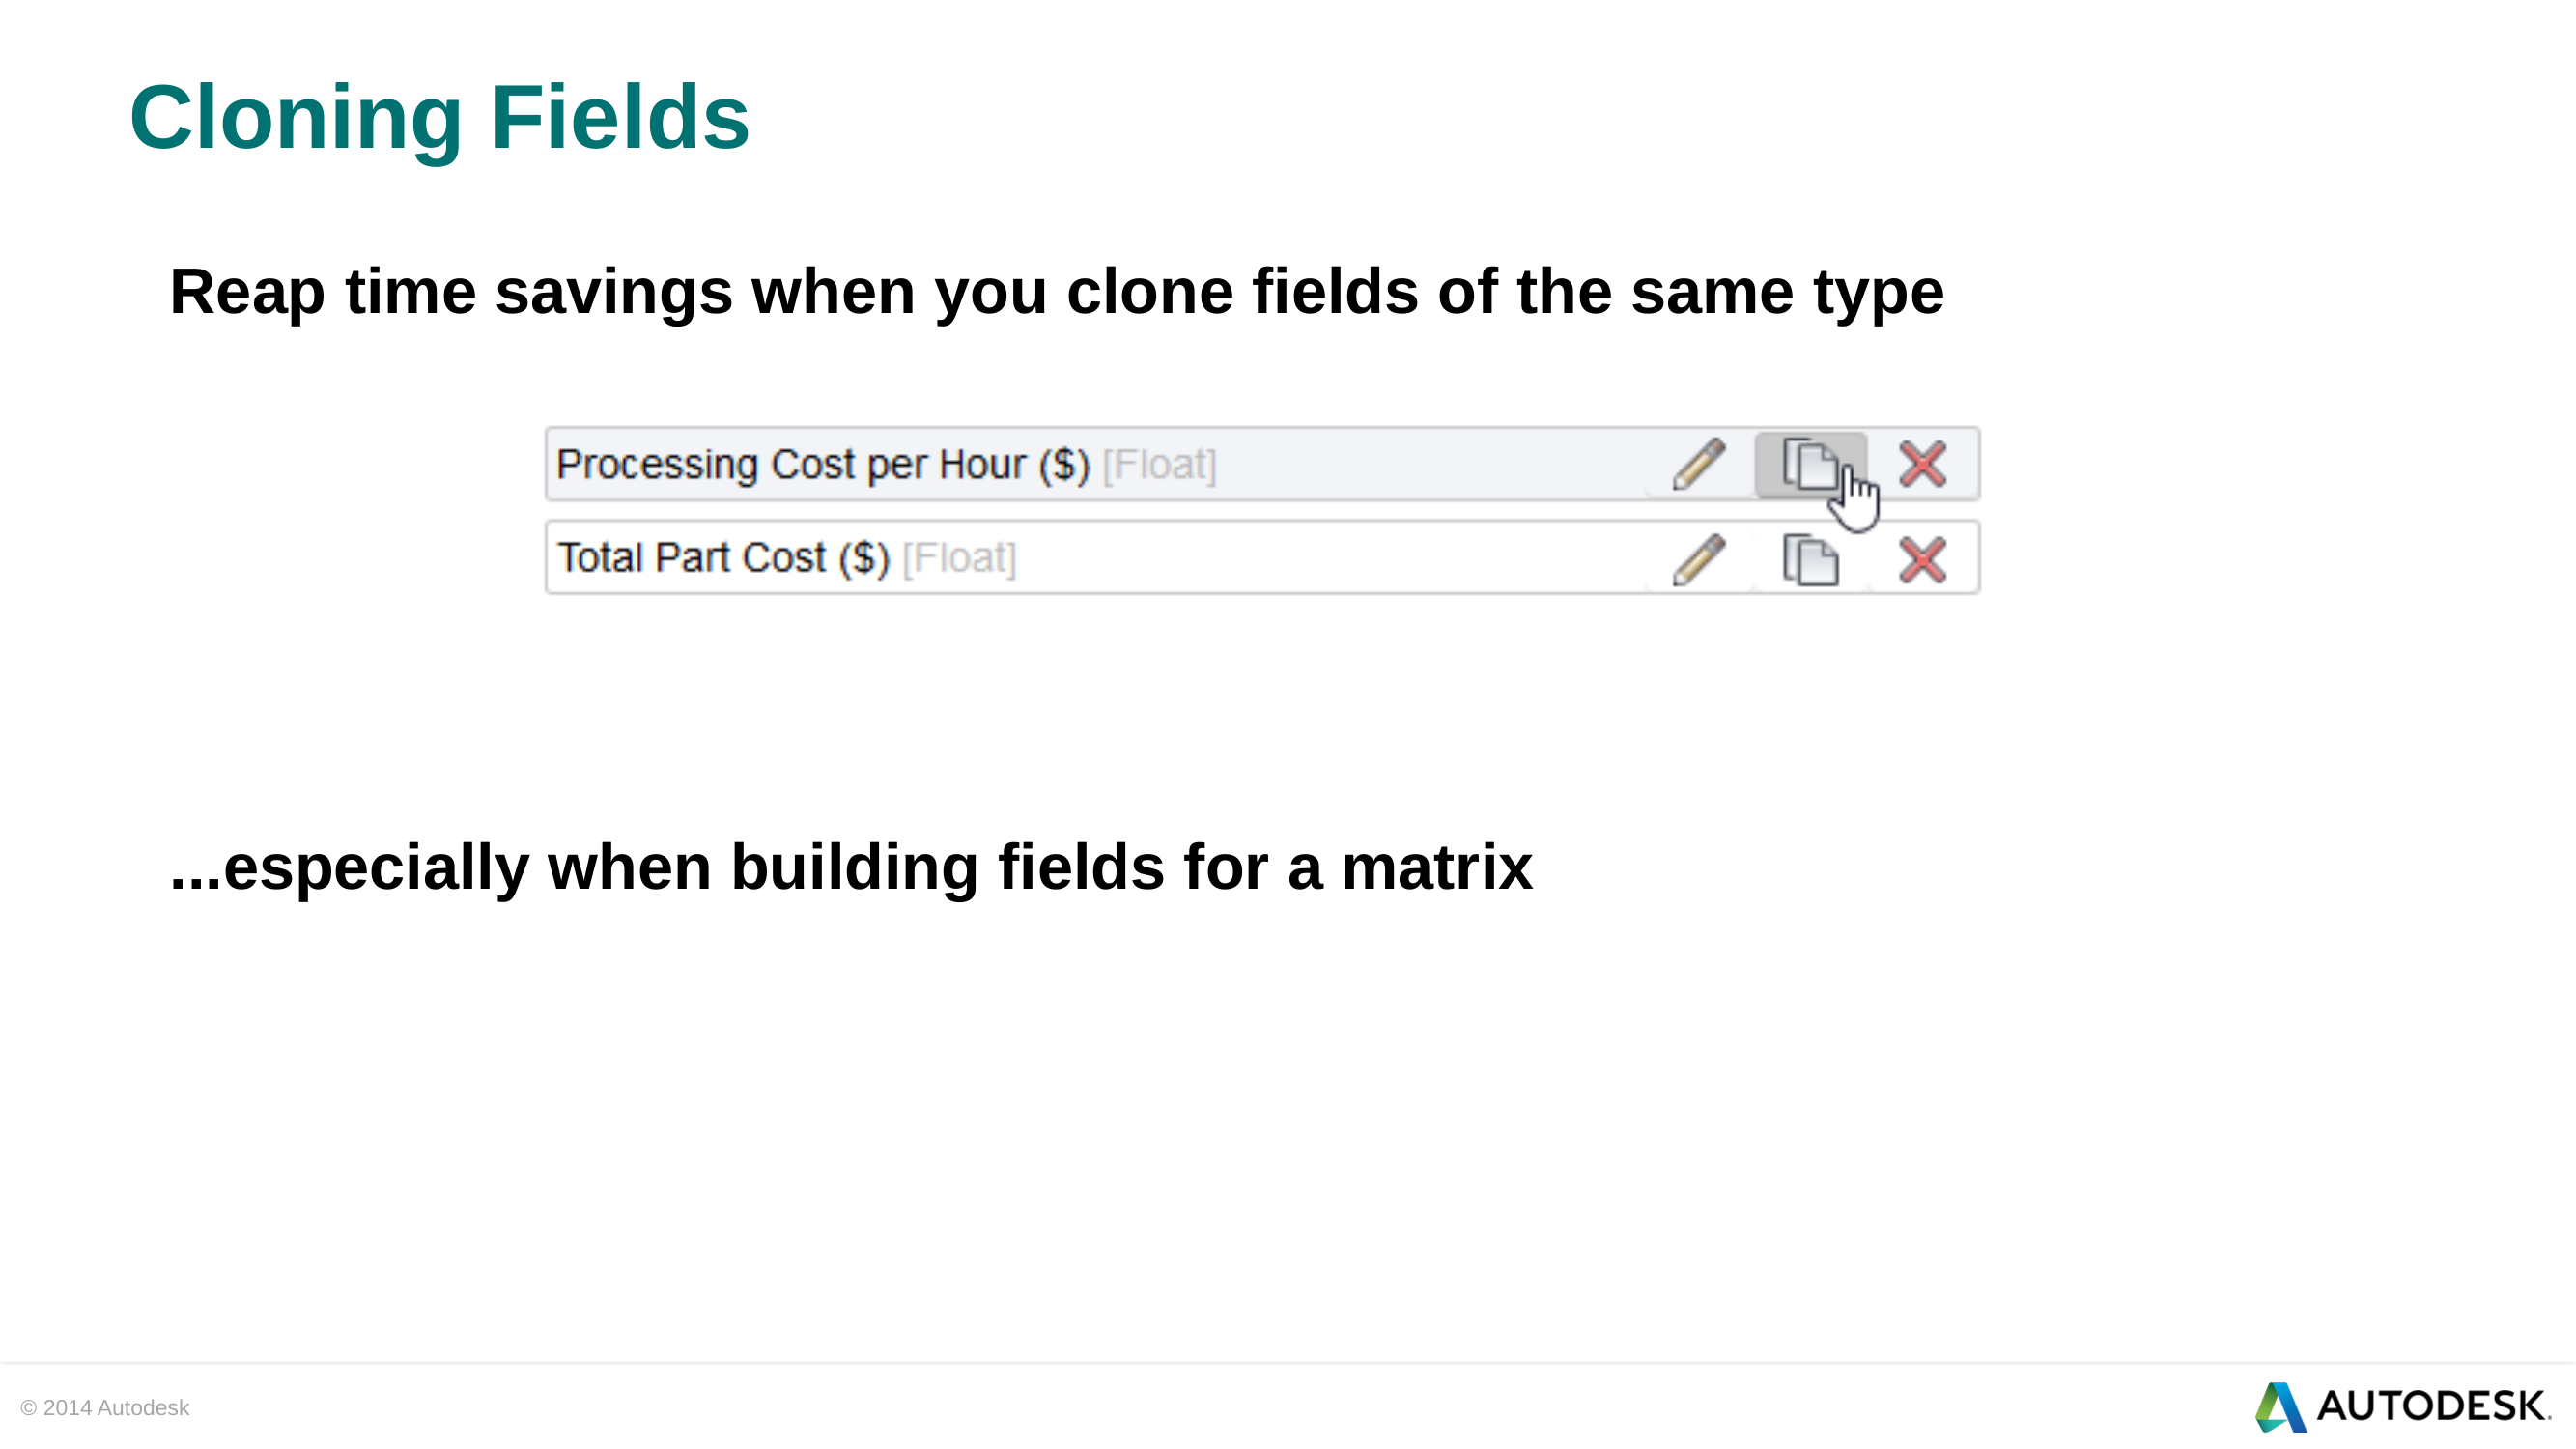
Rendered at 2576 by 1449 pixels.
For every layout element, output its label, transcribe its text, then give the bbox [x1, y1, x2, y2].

text_box Reap time savings when you clone fields of the same type [153, 248, 2379, 691]
text_box ...especially when building fields for a matrix [153, 824, 2379, 1266]
picture [2255, 1382, 2552, 1433]
picture [539, 421, 1996, 629]
title Cloning Fields [128, 58, 2448, 176]
